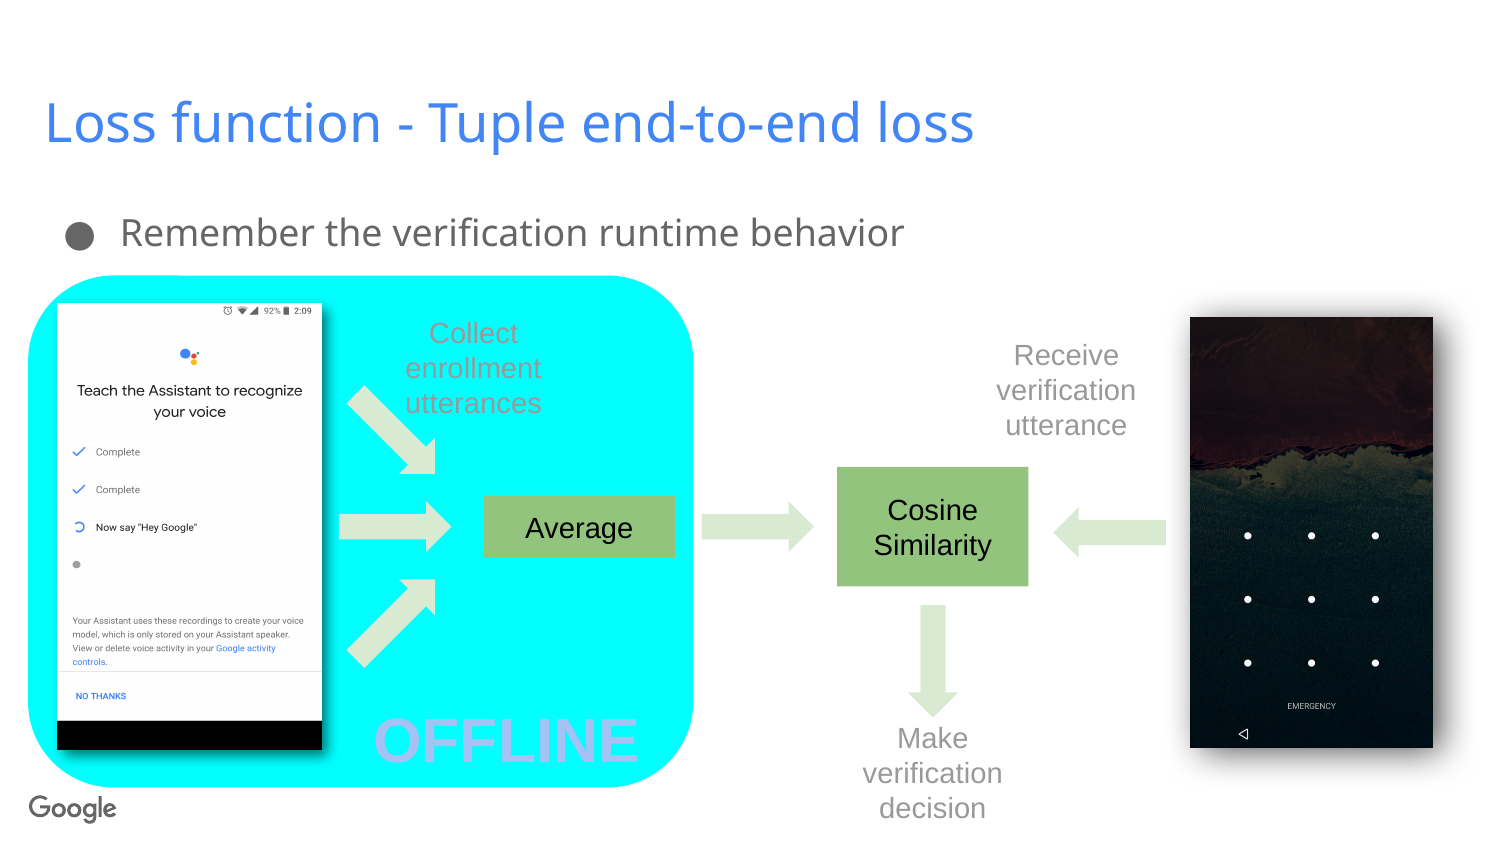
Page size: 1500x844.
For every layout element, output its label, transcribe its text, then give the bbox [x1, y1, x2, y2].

text_box [701, 501, 815, 552]
text_box [338, 501, 452, 552]
text_box Average [483, 495, 676, 558]
picture [1190, 316, 1434, 749]
list Remember the verification runtime behavior [29, 187, 1471, 748]
text_box Make verification decision [808, 704, 1057, 835]
text_box OFFLINE [338, 684, 675, 805]
text_box [373, 430, 435, 474]
picture [57, 303, 322, 751]
title Loss function - Tuple end-to-end loss [29, 73, 1471, 168]
text_box [346, 579, 435, 668]
text_box Receive verification utterance [942, 321, 1185, 452]
text_box Cosine Similarity [837, 466, 1029, 587]
text_box [907, 605, 959, 704]
text_box [1053, 507, 1166, 558]
text_box [41, 748, 338, 788]
text_box Collect enrollment utterances [349, 299, 598, 430]
